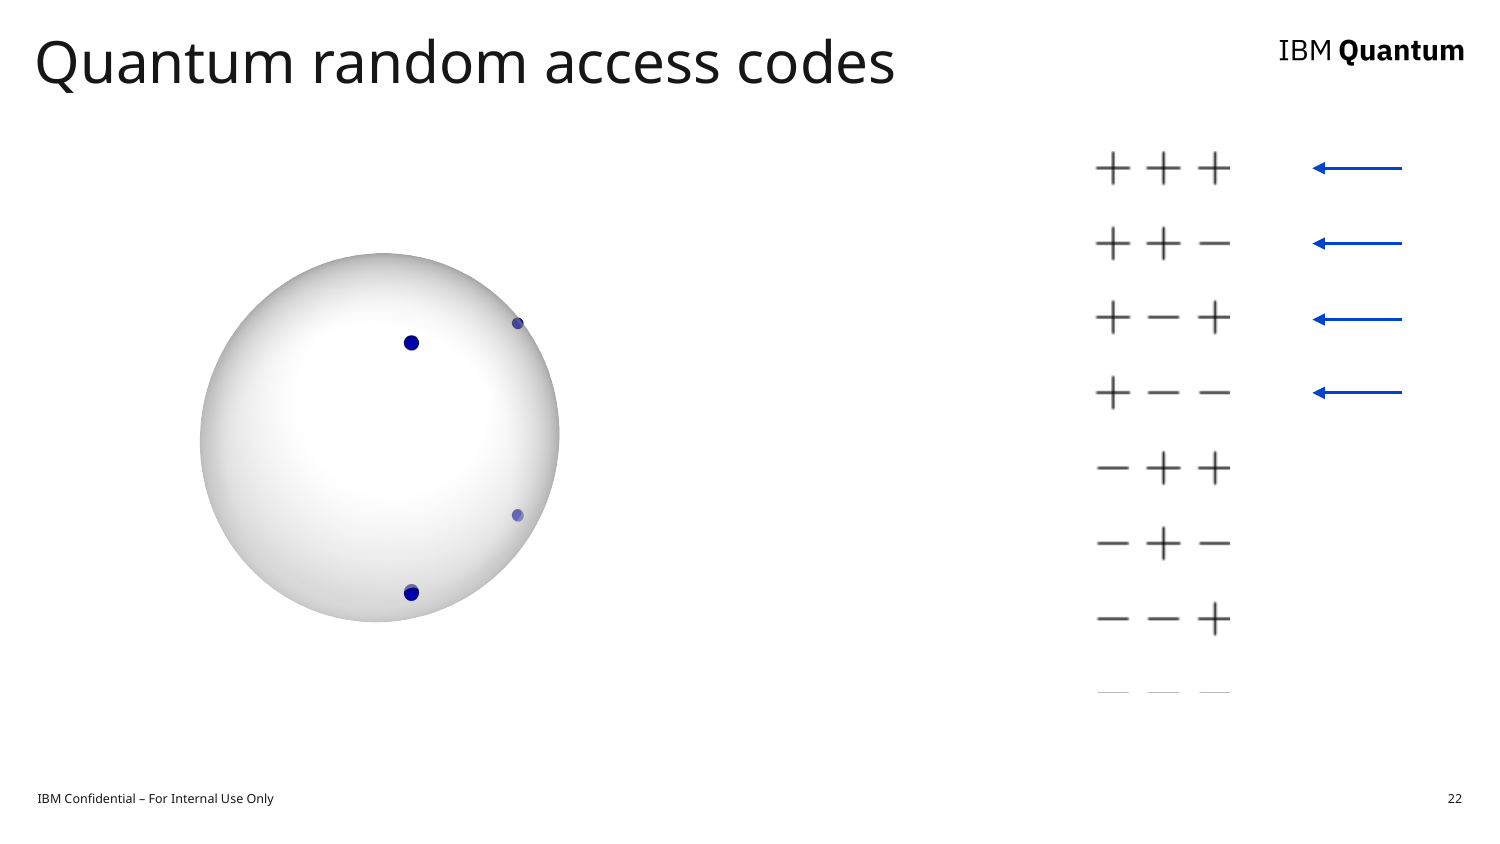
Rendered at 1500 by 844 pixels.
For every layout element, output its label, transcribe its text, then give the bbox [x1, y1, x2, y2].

slide_number 22 [1162, 785, 1463, 813]
picture [0, 196, 1010, 648]
footer IBM Confidential – For Internal Use Only [37, 785, 713, 813]
title Quantum random access codes [34, 33, 1091, 165]
picture [1094, 150, 1231, 693]
